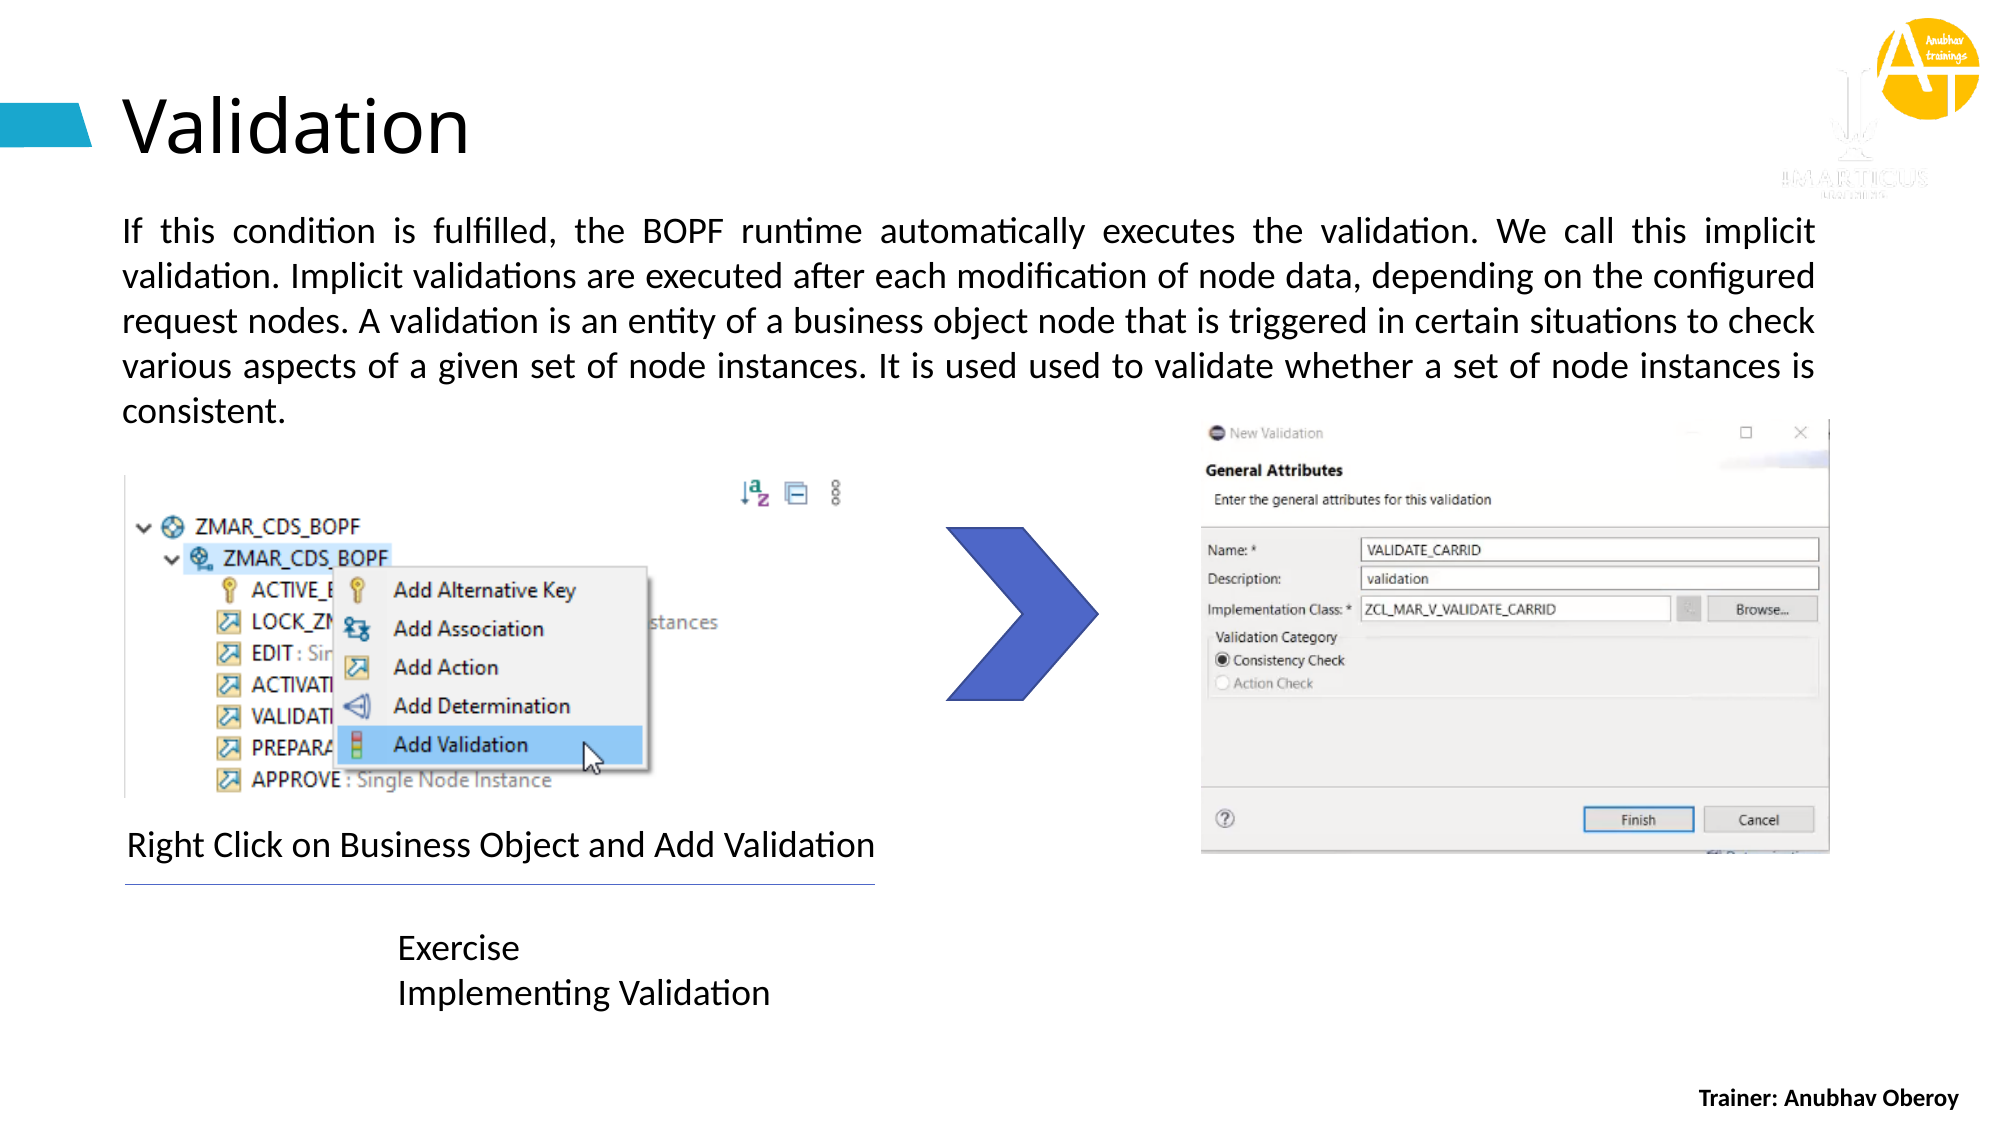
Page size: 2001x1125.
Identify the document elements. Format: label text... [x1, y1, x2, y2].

text_box Validation [107, 81, 1781, 187]
picture [124, 475, 855, 798]
picture [1201, 419, 1830, 854]
text_box [945, 527, 1100, 701]
text_box Trainer: Anubhav Oberoy [1660, 1074, 1998, 1125]
text_box [0, 101, 94, 149]
text_box Exercise Implementing Validation [382, 915, 875, 1021]
text_box If this condition is fulfilled, the BOPF runtime automatically executes the validation. We call this implicit validation. Implicit validations are executed after each modification of node data, depending on the configured request nodes. A validation is an entity of a business object node that is triggered in certain situations to check various aspects of a given set of node instances. It is used used to validate whether a set of node instances is consistent. [107, 198, 1833, 439]
text_box Right Click on Business Object and Add Validation [112, 812, 892, 873]
picture [1781, 11, 1985, 199]
